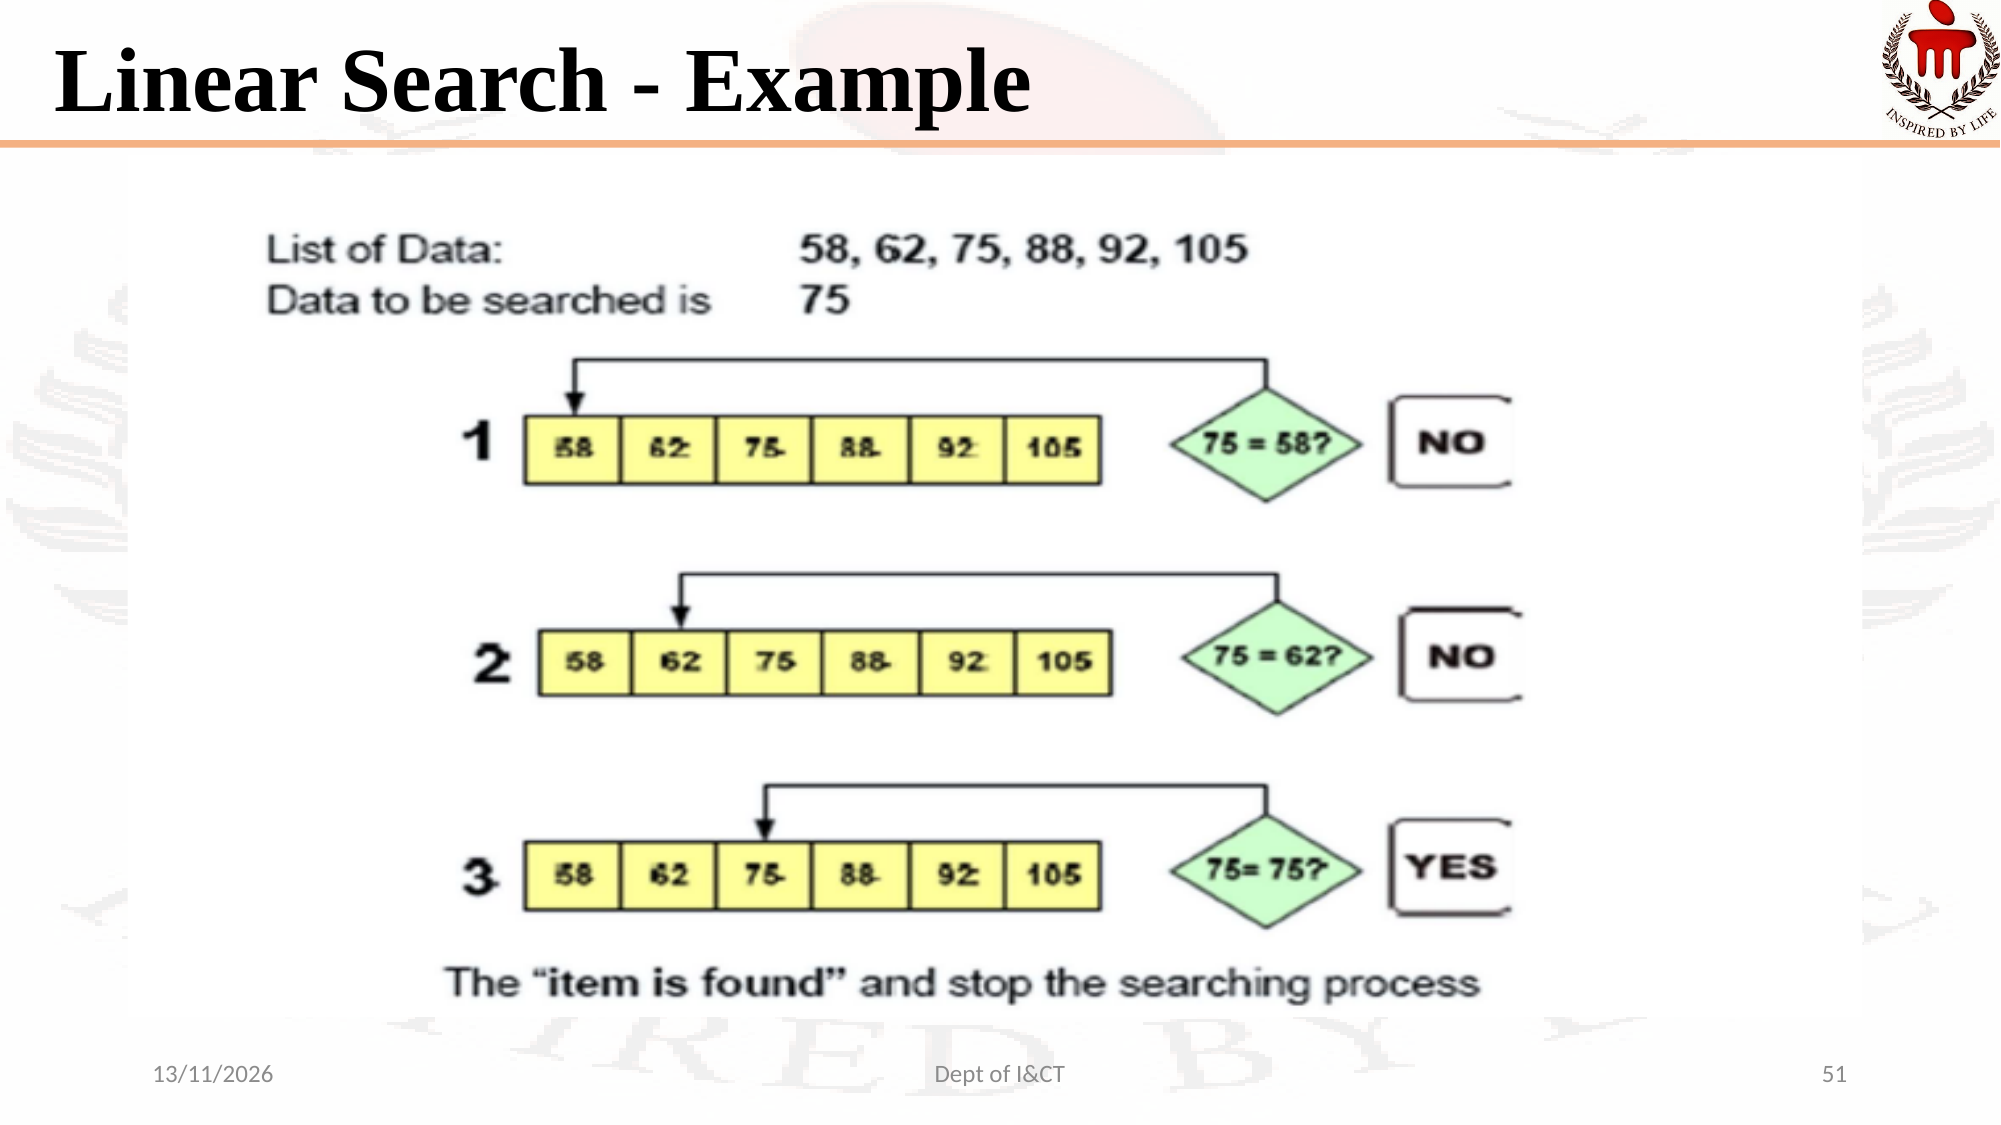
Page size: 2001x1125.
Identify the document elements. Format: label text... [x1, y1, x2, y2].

title Linear Search - Example [39, 22, 1863, 141]
footer Dept of I&CT [662, 1042, 1338, 1103]
slide_number 51 [1412, 1042, 1863, 1103]
picture [1882, 0, 2000, 140]
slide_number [137, 1042, 588, 1103]
picture [127, 155, 1863, 1017]
